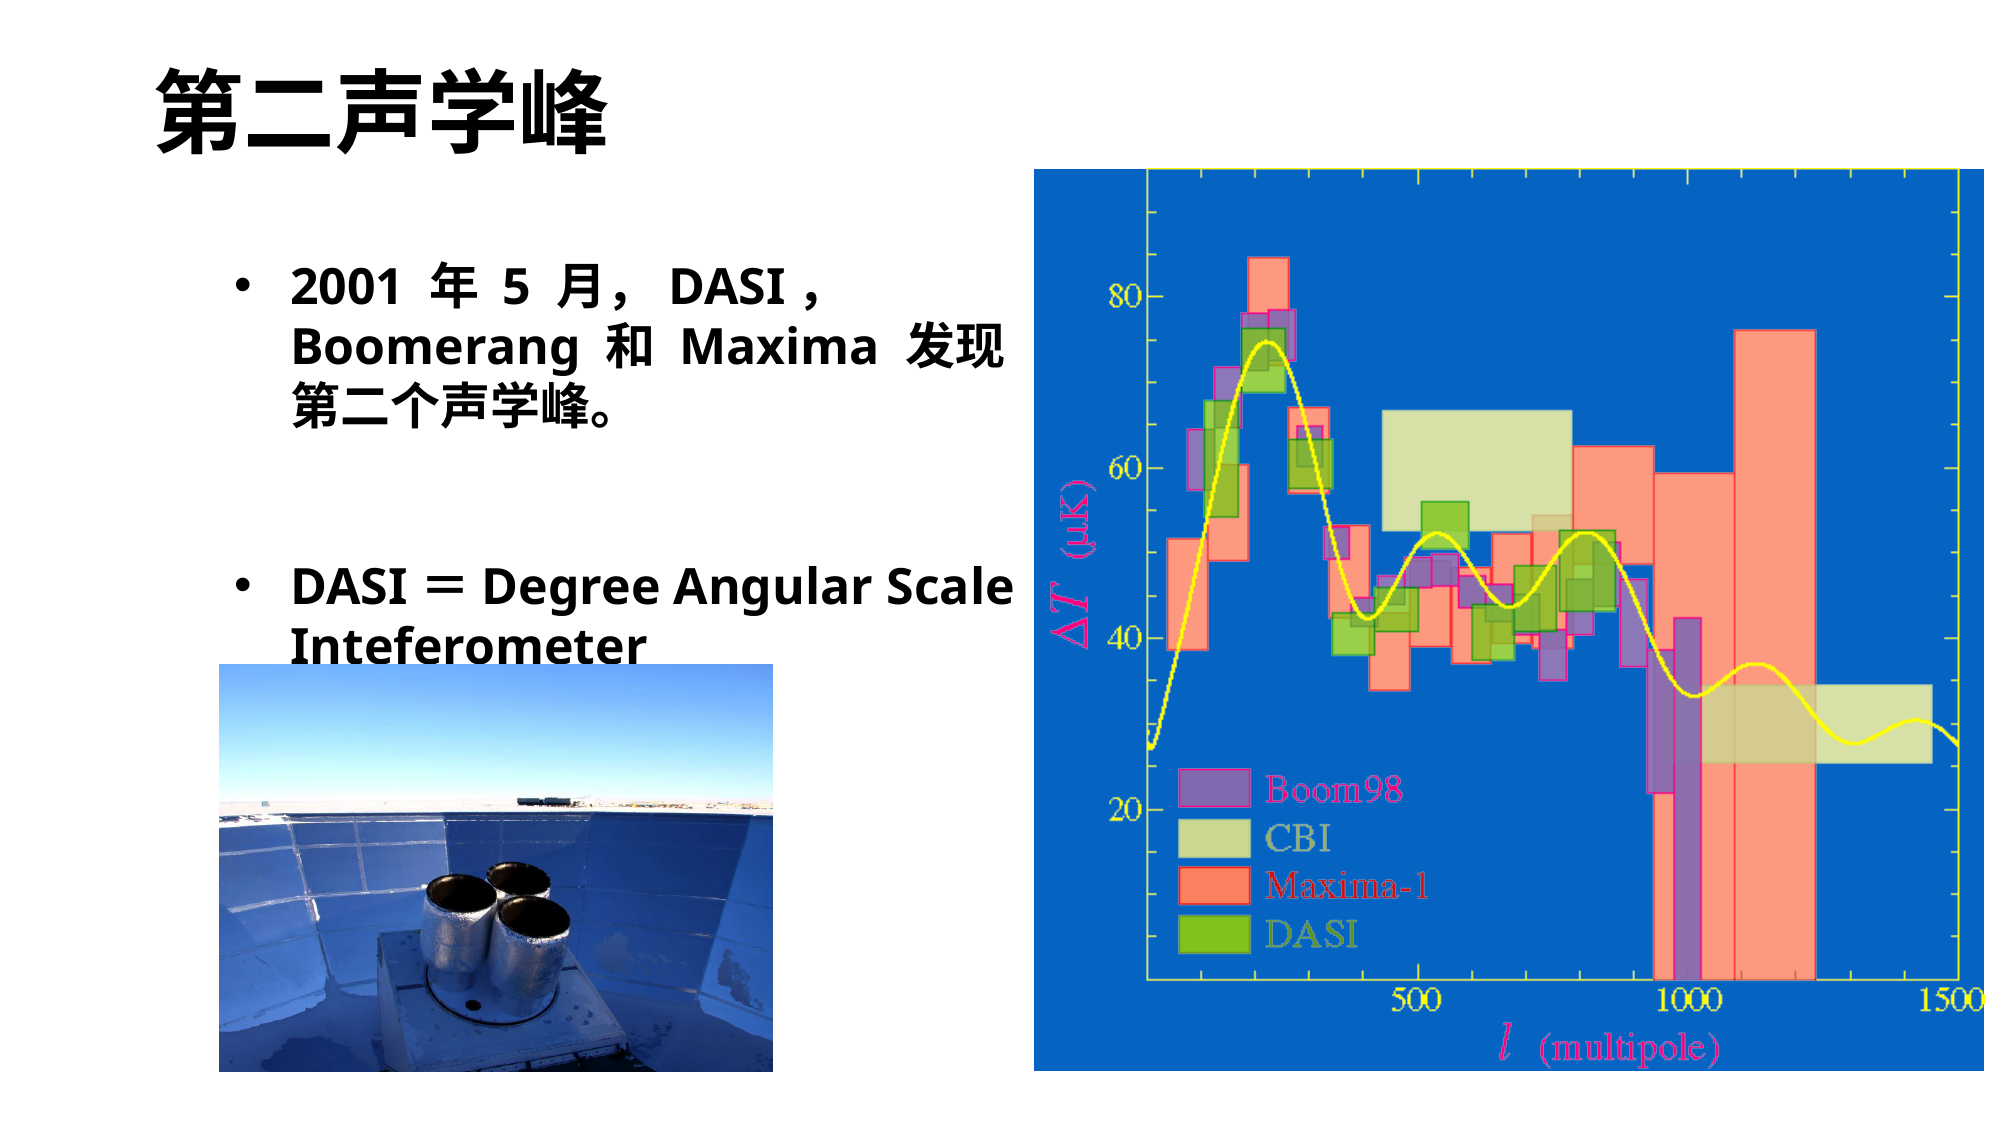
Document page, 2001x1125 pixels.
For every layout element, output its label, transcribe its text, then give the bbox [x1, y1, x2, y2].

picture [1034, 168, 1985, 1072]
text_box 第二声学峰 [137, 59, 1863, 278]
text_box 2001 年 5 月，DASI， Boomerang 和 Maxima 发现第二个声学峰。 DASI＝Degree Angular Scale Inteferometer [219, 247, 1034, 682]
picture [219, 664, 773, 1072]
